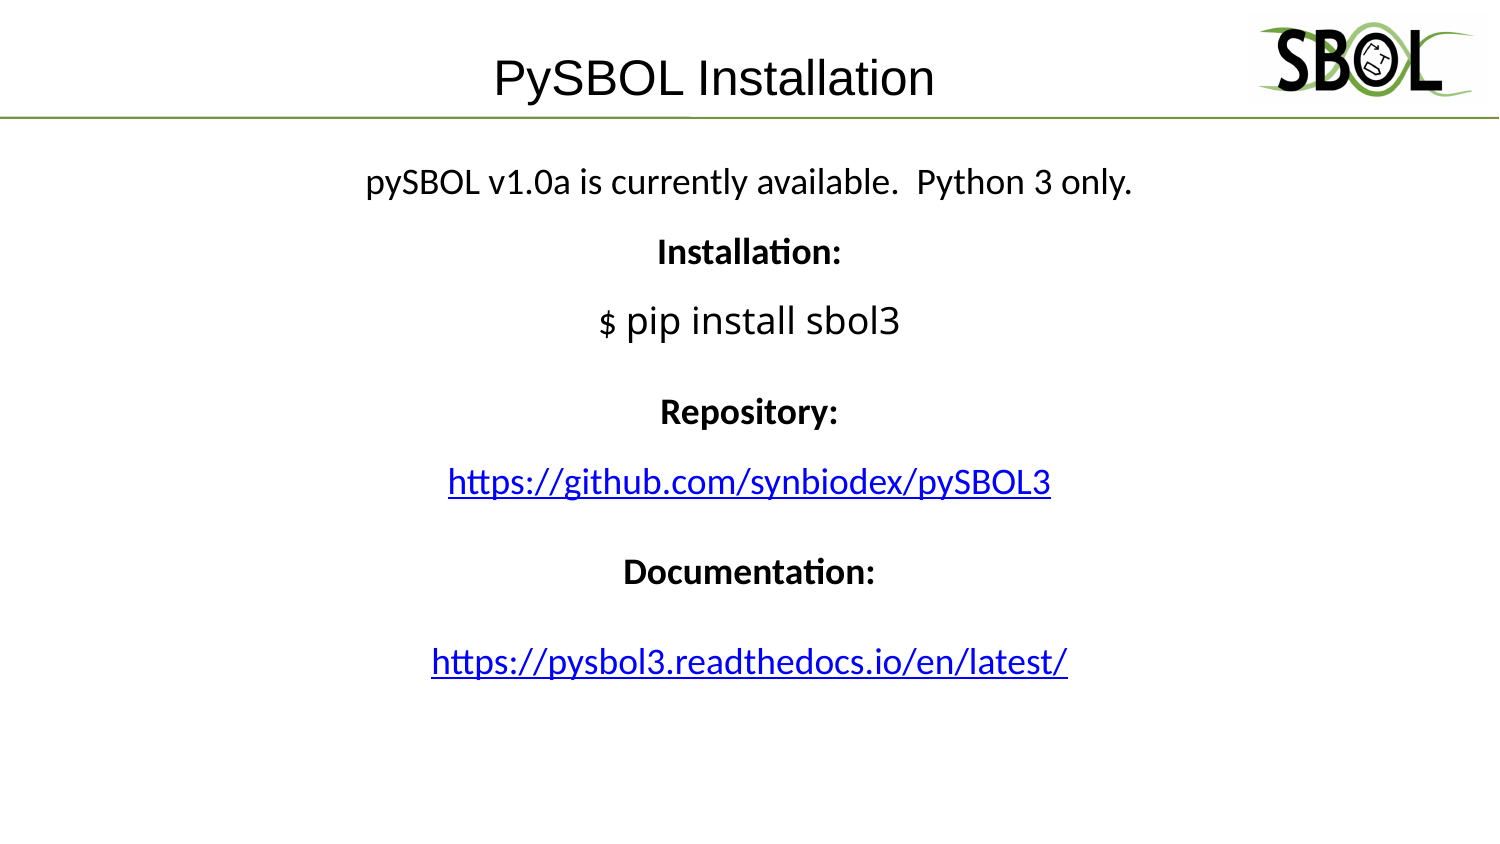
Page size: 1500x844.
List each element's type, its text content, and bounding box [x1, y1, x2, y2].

picture [1248, 13, 1488, 105]
text_box pySBOL v1.0a is currently available. Python 3 only. Installation: $ pip install sbol3 Repository: https://github.com/synbiodex/pySBOL3 Documentation: https://pysbol3.readthedocs.io/en/latest/ [109, 149, 1390, 760]
title PySBOL Installation [39, 33, 1390, 118]
